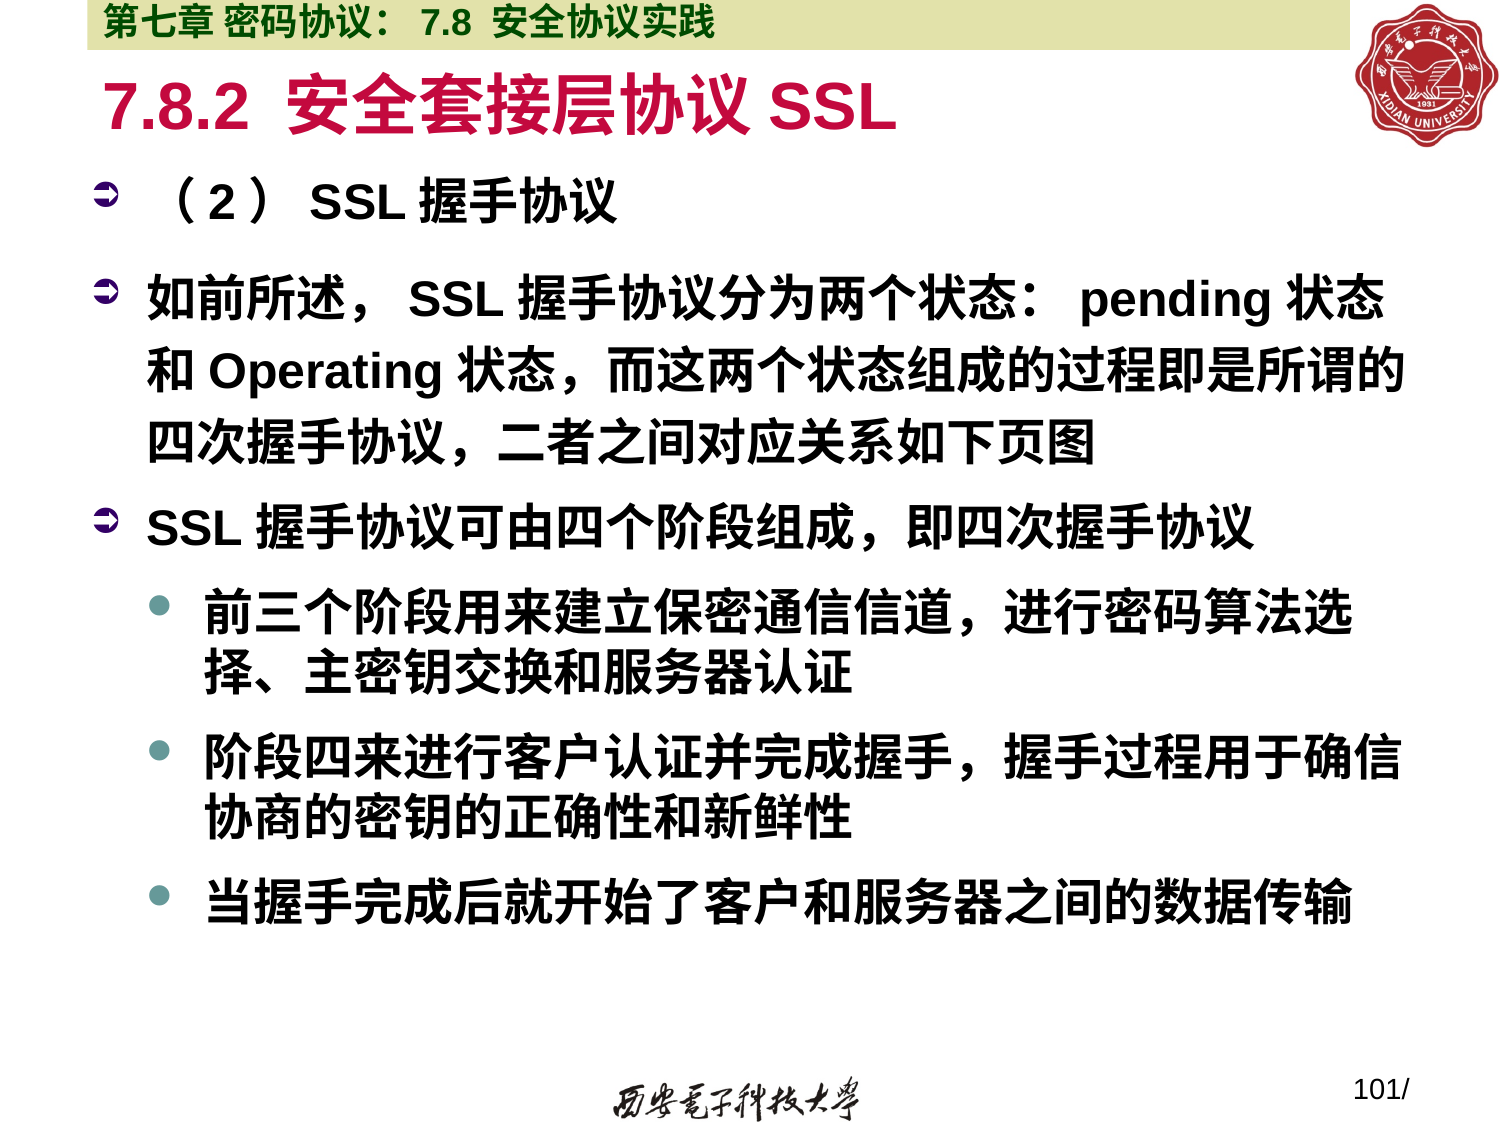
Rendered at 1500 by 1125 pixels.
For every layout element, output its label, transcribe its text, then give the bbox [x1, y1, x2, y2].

list （2）SSL握手协议 如前所述，SSL握手协议分为两个状态：pending状态和Operating状态，而这两个状态组成的过程即是所谓的四次握手协议，二者之间对应关系如下页图 SSL握手协议可由四个阶段组成，即四次握手协议 前三个阶段用来建立保密通信信道，进行密码算法选择、主密钥交换和服务器认证 阶段四来进行客户认证并完成握手，握手过程用于确信协商的密钥的正确性和新鲜性 当握手完成后就开始了客户和服务器之间的数据传输 [74, 149, 1426, 1038]
text_box 7.8.2 安全套接层协议SSL [87, 62, 1350, 150]
picture [1350, 0, 1500, 150]
picture [612, 1076, 863, 1125]
text_box 第七章 密码协议：7.8 安全协议实践 [87, 0, 1350, 50]
slide_number 101/ [1074, 1062, 1426, 1113]
